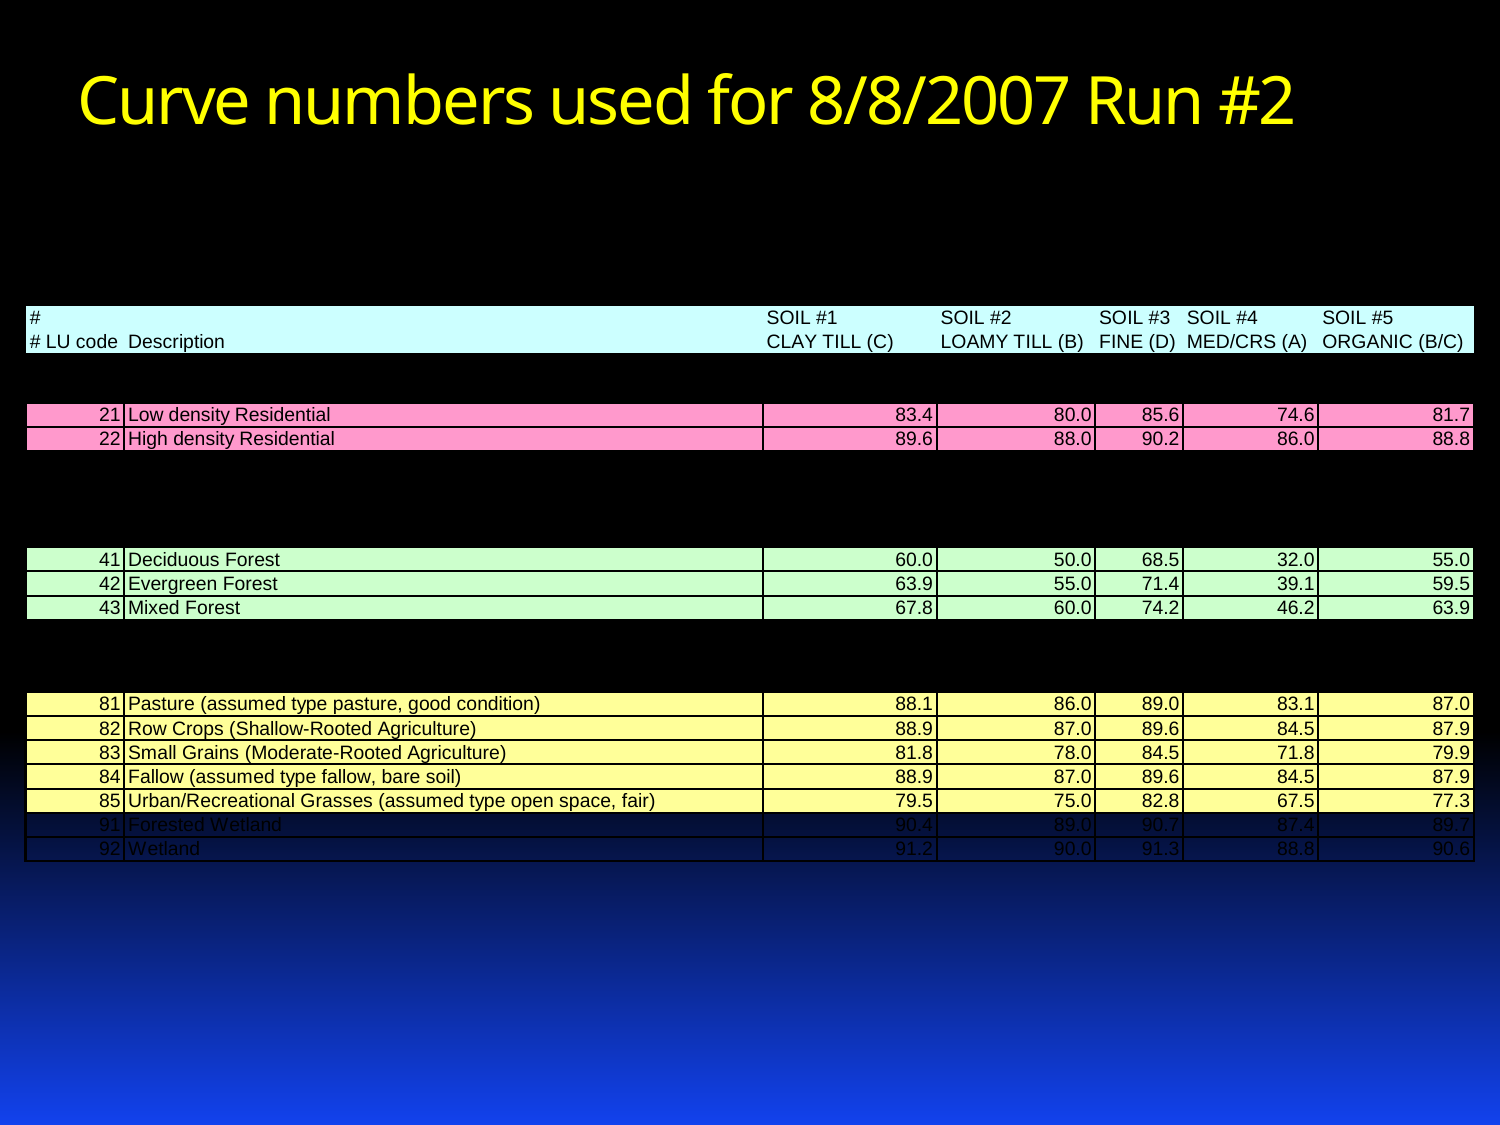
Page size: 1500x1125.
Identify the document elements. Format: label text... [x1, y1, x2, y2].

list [24, 304, 1476, 863]
title Curve numbers used for 8/8/2007 Run #2 [62, 50, 1463, 154]
